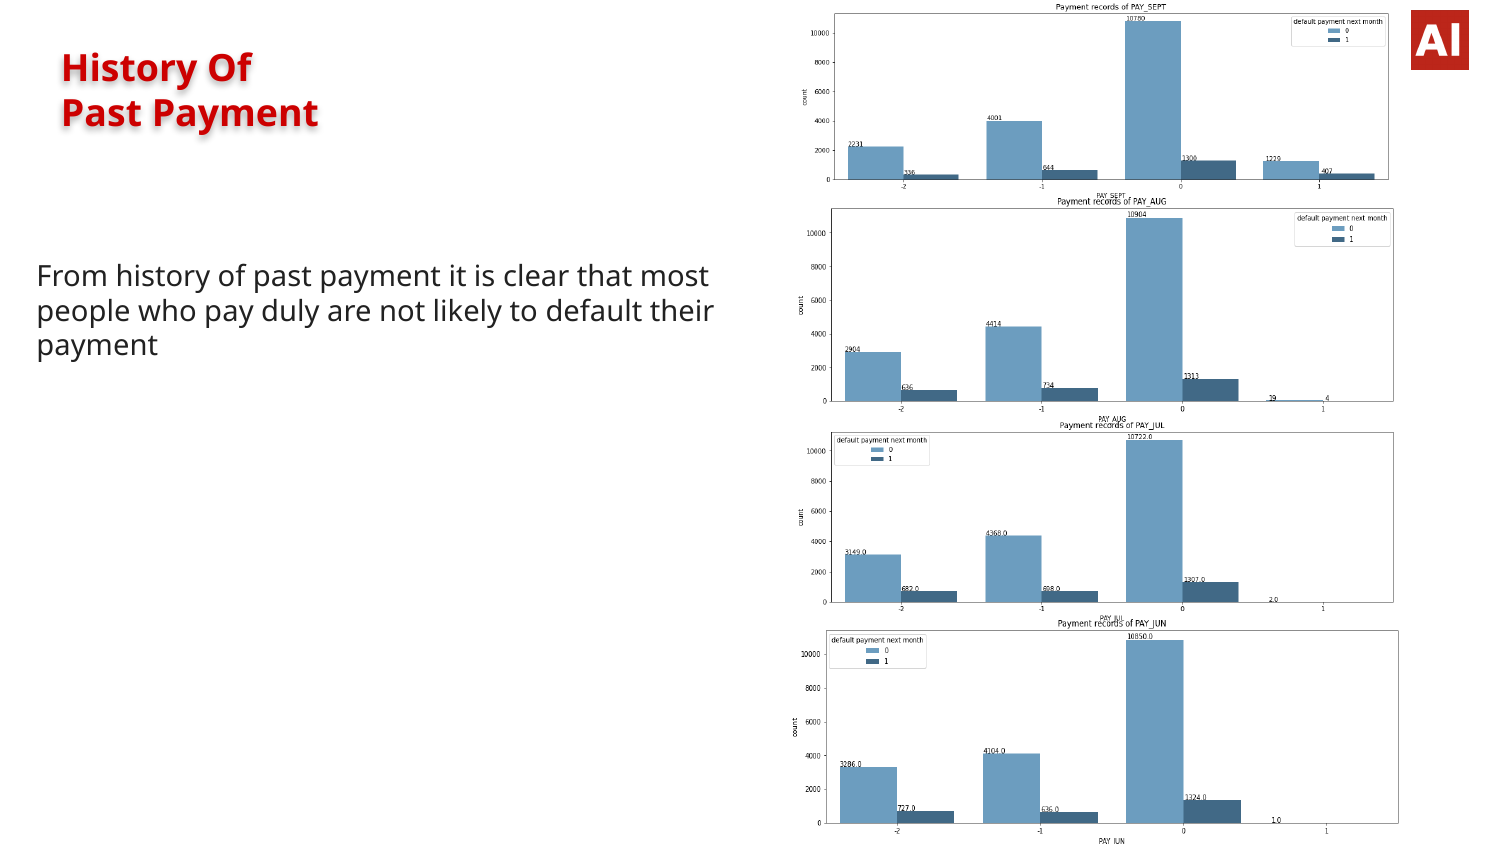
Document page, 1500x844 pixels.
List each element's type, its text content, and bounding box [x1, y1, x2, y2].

picture [787, 0, 1402, 844]
title History Of Past Payment [45, 29, 348, 145]
picture [1411, 10, 1469, 70]
text_box From history of past payment it is clear that most people who pay duly are not likely to default their payment [21, 249, 772, 370]
